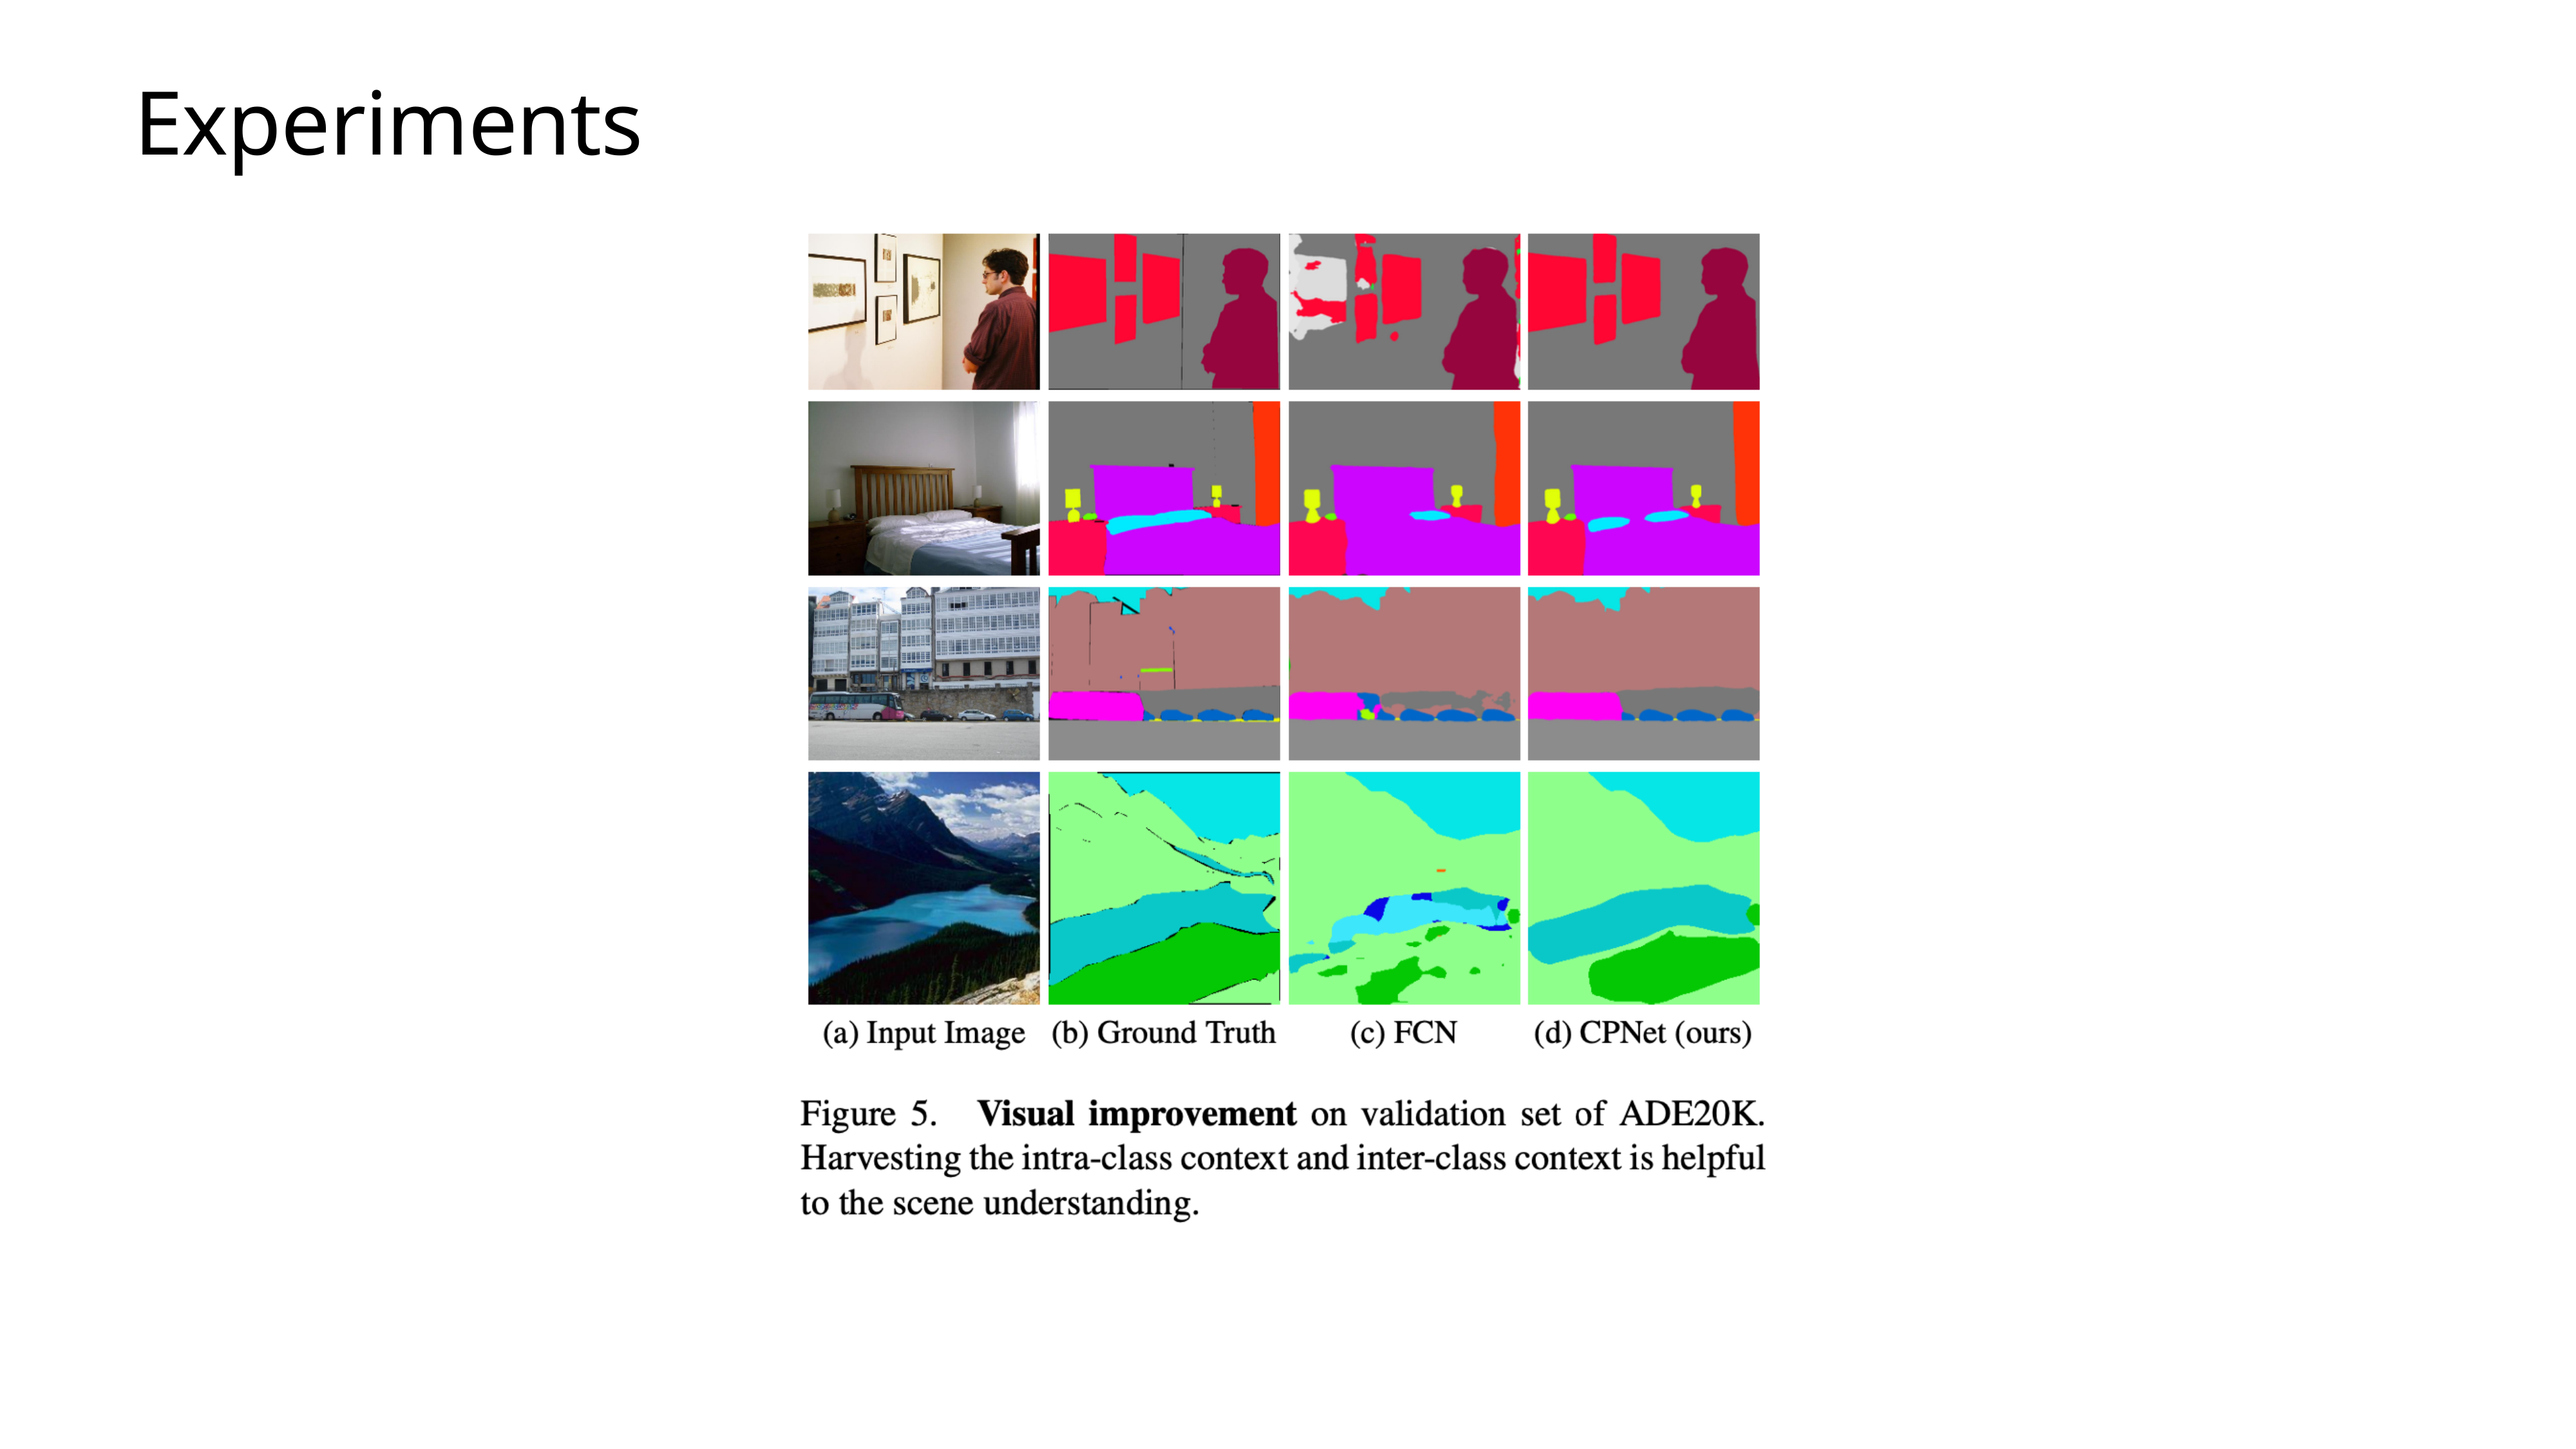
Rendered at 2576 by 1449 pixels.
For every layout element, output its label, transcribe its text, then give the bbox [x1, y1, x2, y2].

title Experiments [128, 81, 2448, 265]
picture [768, 204, 1808, 1245]
